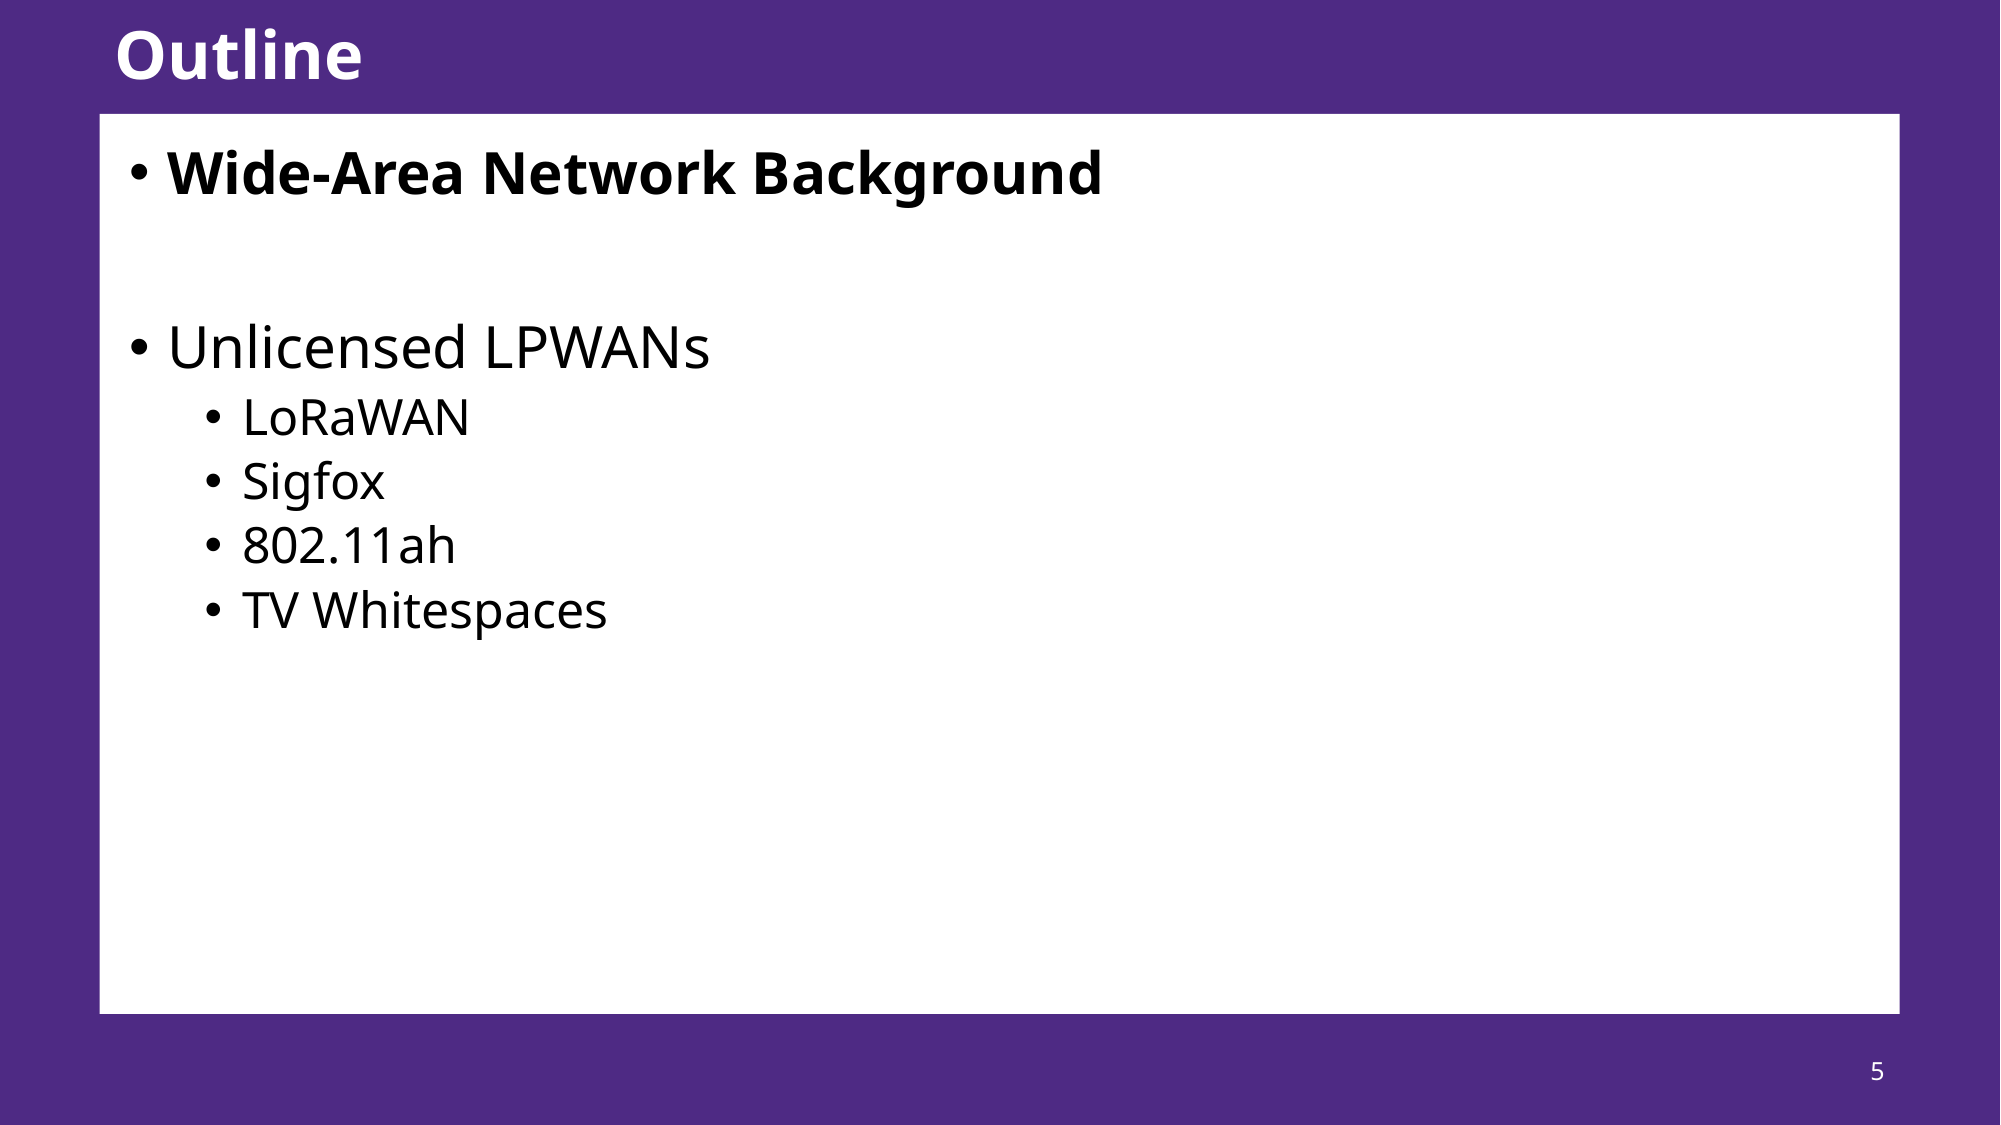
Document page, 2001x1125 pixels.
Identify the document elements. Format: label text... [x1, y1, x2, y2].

list Wide-Area Network Background Unlicensed LPWANs LoRaWAN Sigfox 802.11ah TV Whitespaces [99, 114, 1900, 1014]
title Outline [99, 1, 1900, 114]
slide_number 5 [1749, 1042, 1900, 1103]
